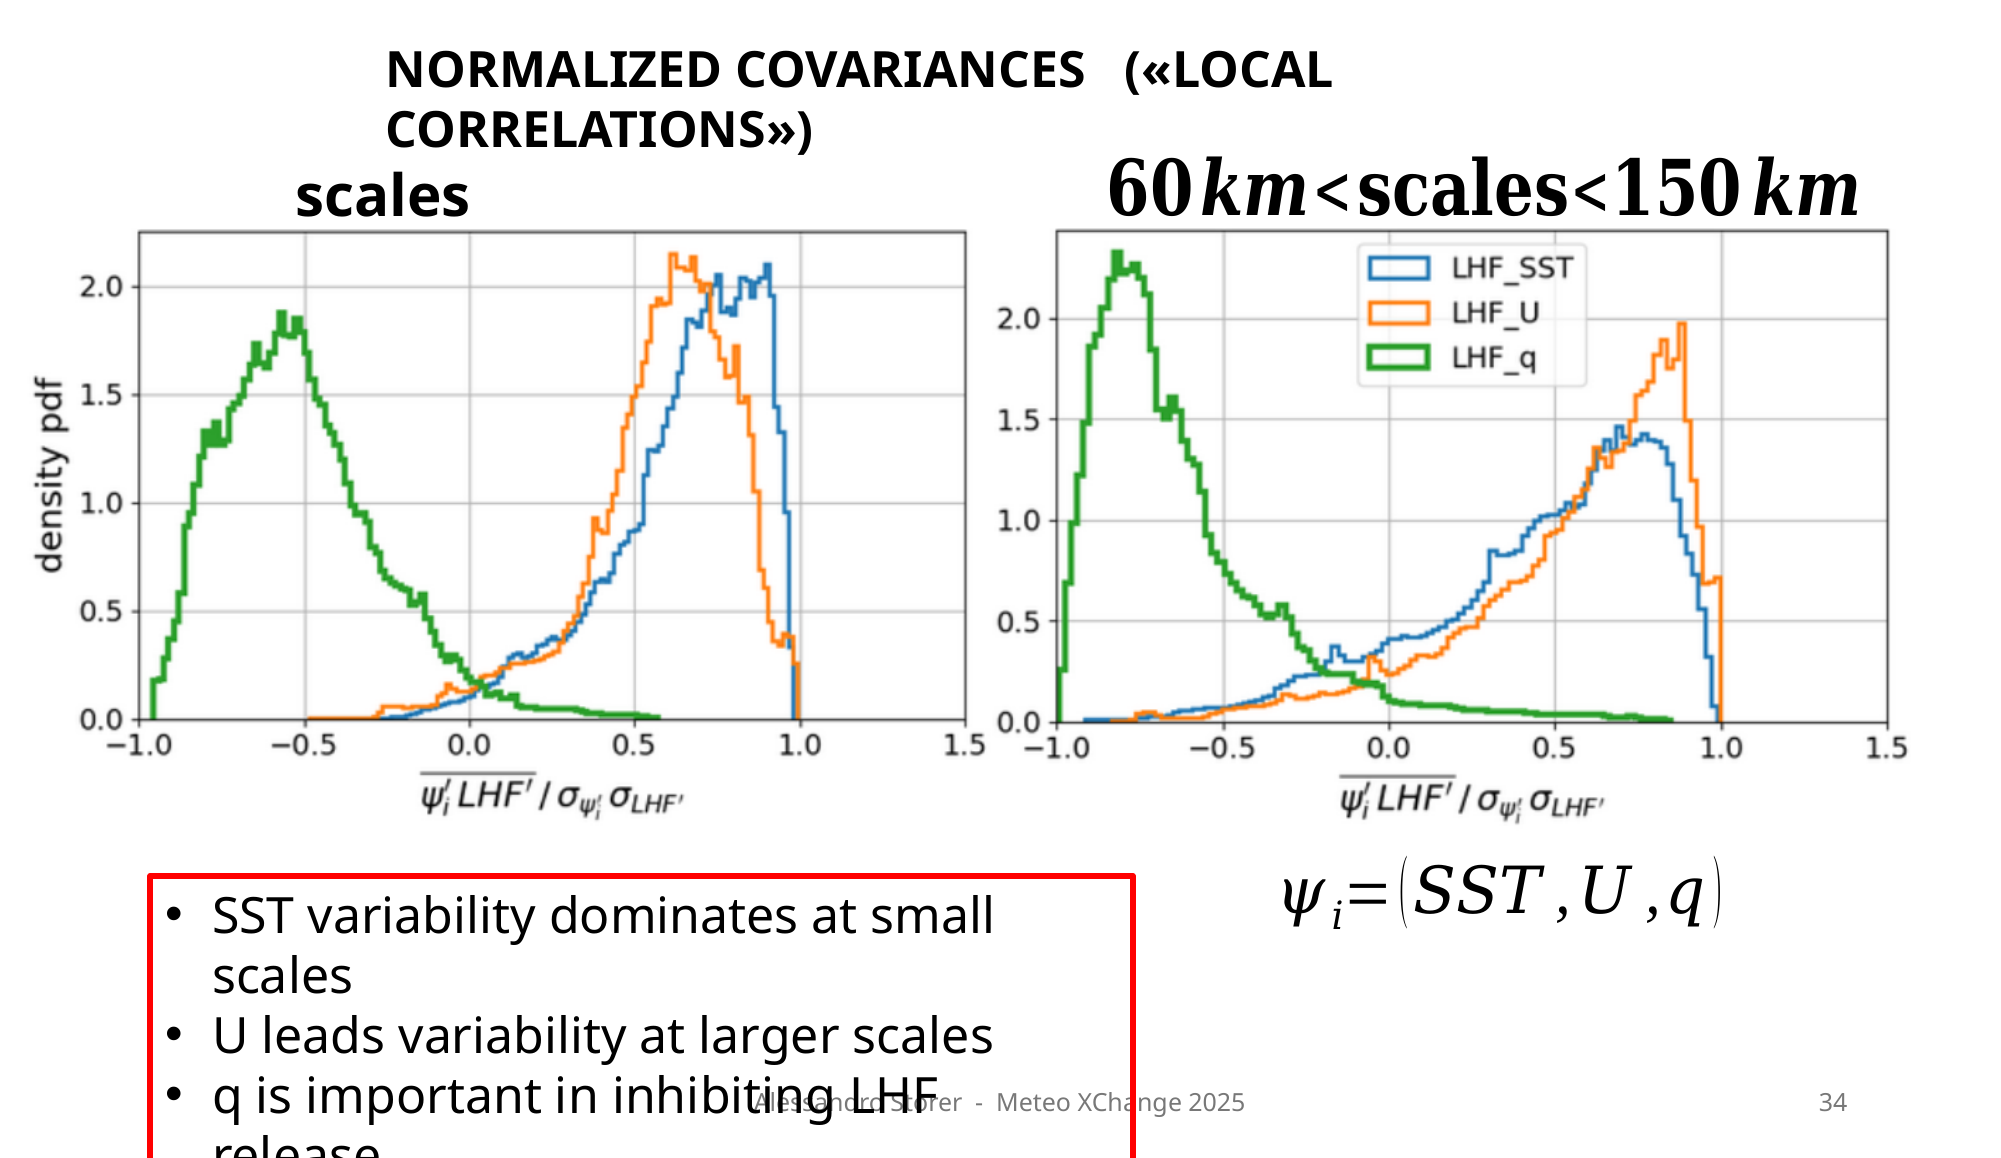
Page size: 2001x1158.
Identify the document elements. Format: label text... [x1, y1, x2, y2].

picture [2, 228, 1911, 834]
slide_number 34 [1412, 1072, 1863, 1135]
text_box SST variability dominates at small scales U leads variability at larger scales q is important in inhibiting LHF release [150, 875, 1133, 1158]
footer Alessandro Storer - Meteo XChange 2025 [662, 1072, 1338, 1135]
text_box NORMALIZED COVARIANCES («LOCAL CORRELATIONS») [371, 30, 1760, 165]
